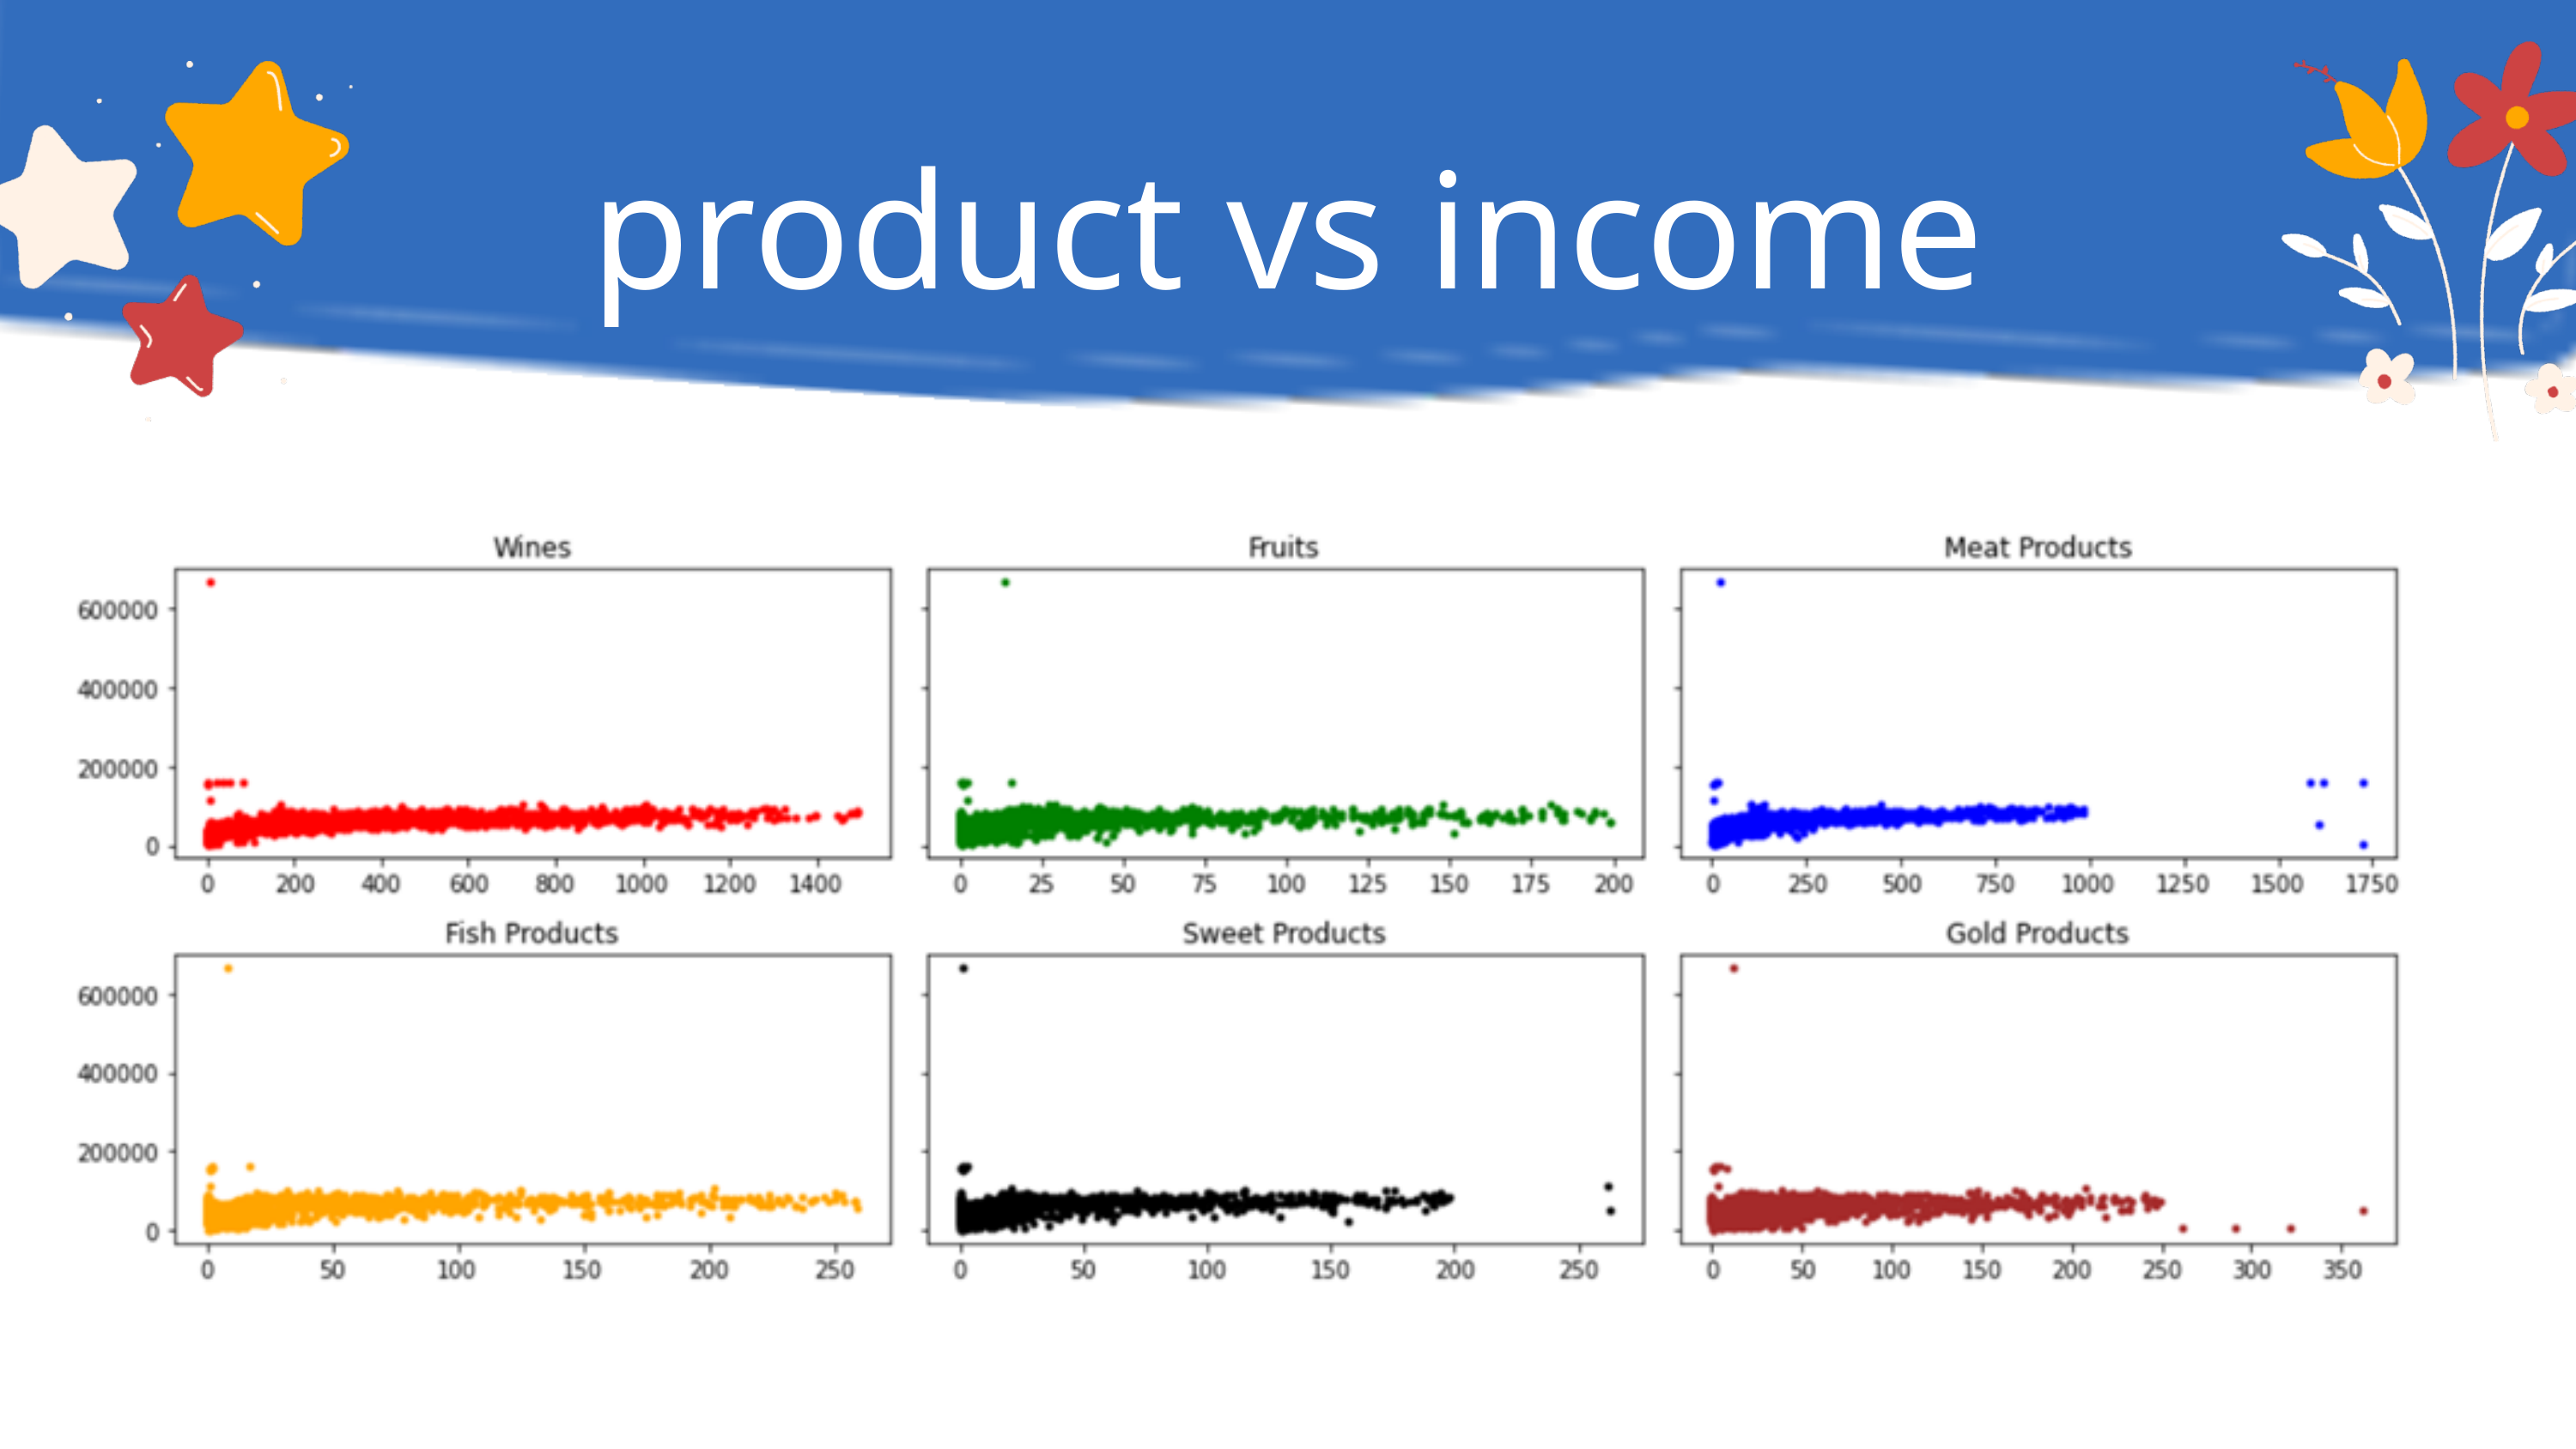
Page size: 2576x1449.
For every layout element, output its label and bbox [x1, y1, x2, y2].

picture [37, 503, 2539, 1329]
picture [0, 0, 2576, 497]
